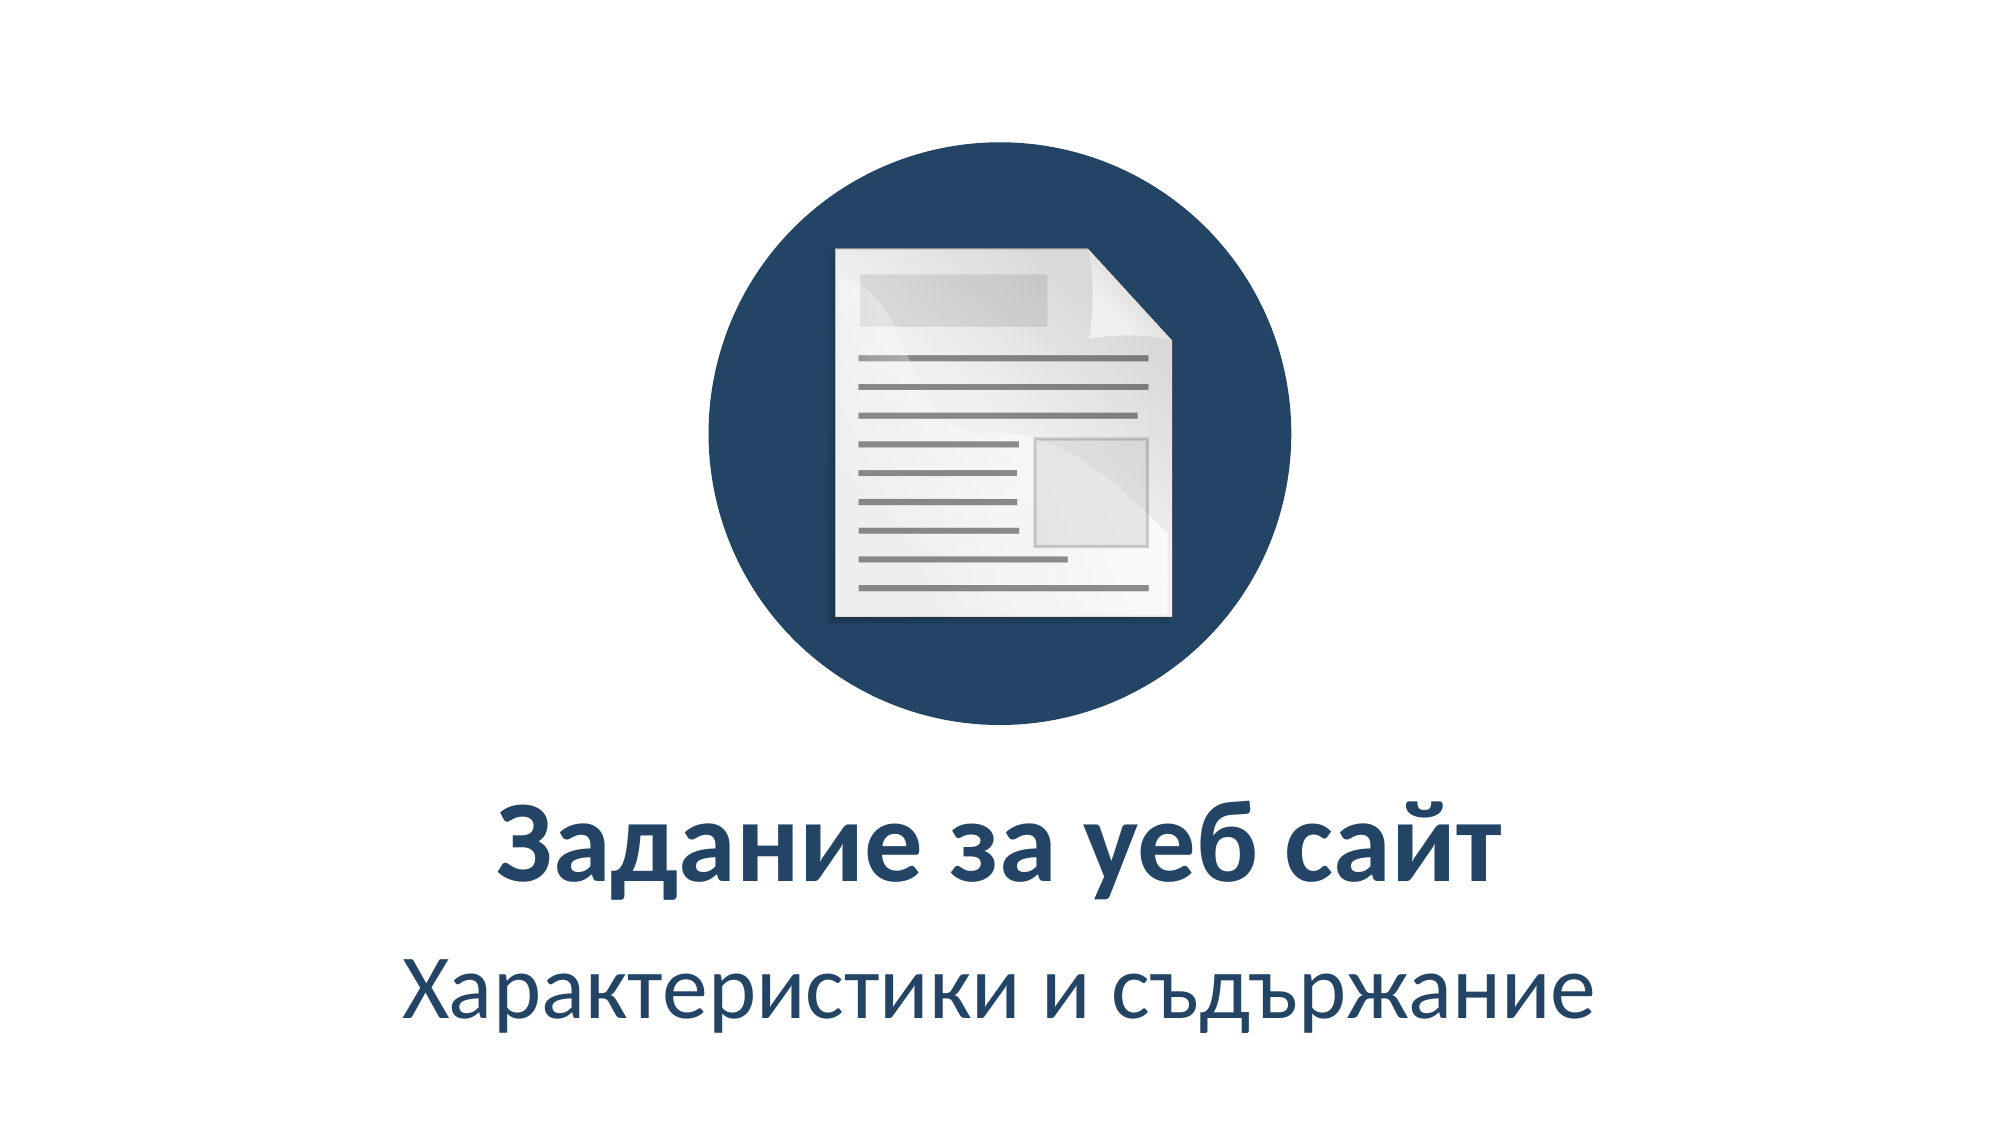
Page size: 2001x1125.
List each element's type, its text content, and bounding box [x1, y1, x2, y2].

picture [827, 248, 1173, 625]
subtitle Характеристики и съдържание [100, 916, 1900, 1043]
title Задание за уеб сайт [100, 771, 1900, 898]
